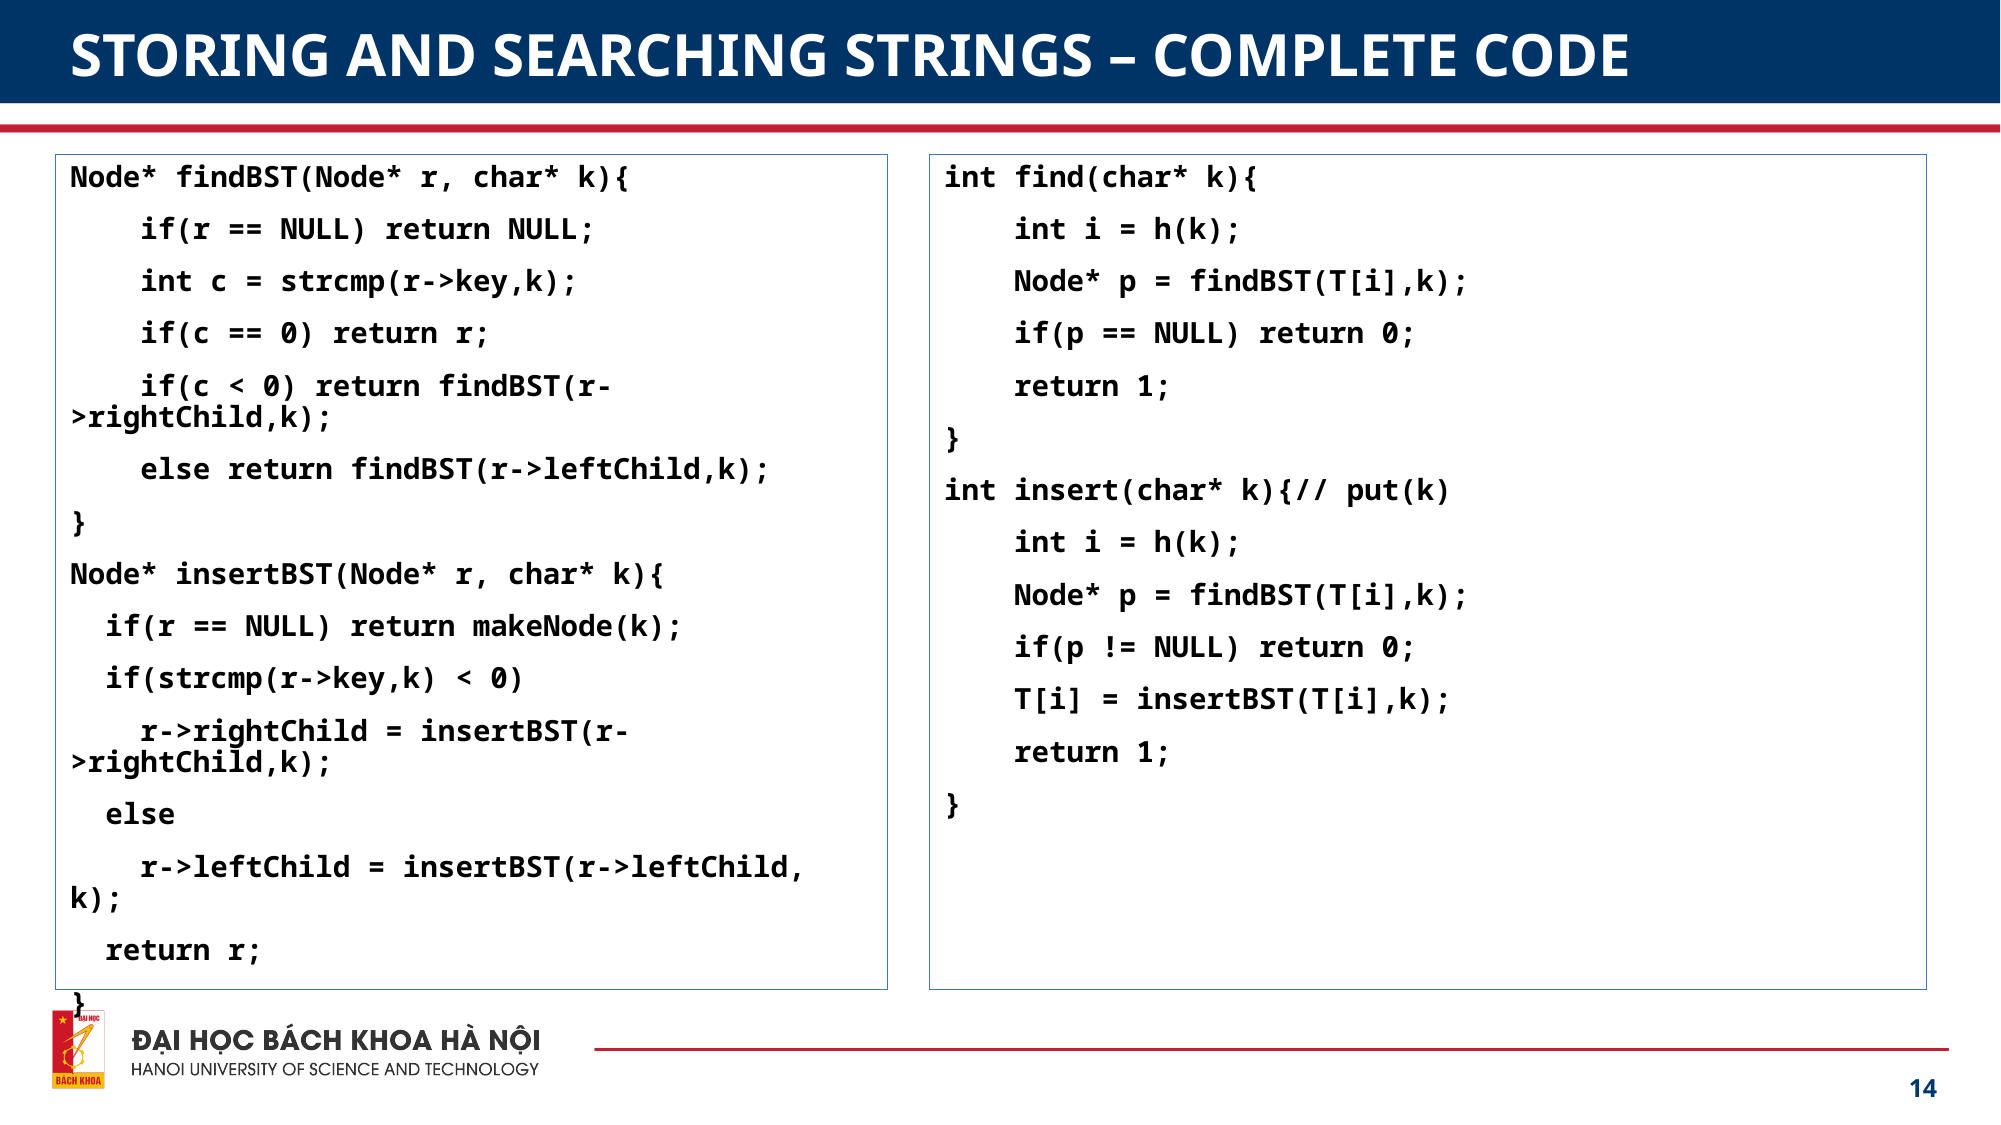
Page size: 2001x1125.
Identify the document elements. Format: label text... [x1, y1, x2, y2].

text_box Node* findBST(Node* r, char* k){ if(r == NULL) return NULL; int c = strcmp(r->key,k); if(c == 0) return r; if(c < 0) return findBST(r->rightChild,k); else return findBST(r->leftChild,k); } Node* insertBST(Node* r, char* k){ if(r == NULL) return makeNode(k); if(strcmp(r->key,k) < 0) r->rightChild = insertBST(r->rightChild,k); else r->leftChild = insertBST(r->leftChild, k); return r; } [55, 154, 888, 990]
title STORING AND SEARCHING STRINGS – COMPLETE CODE [55, 18, 1988, 90]
picture [0, 0, 2001, 1125]
slide_number 14 [1502, 1065, 1953, 1125]
text_box int find(char* k){ int i = h(k); Node* p = findBST(T[i],k); if(p == NULL) return 0; return 1; } int insert(char* k){// put(k) int i = h(k); Node* p = findBST(T[i],k); if(p != NULL) return 0; T[i] = insertBST(T[i],k); return 1; } [929, 154, 1927, 990]
